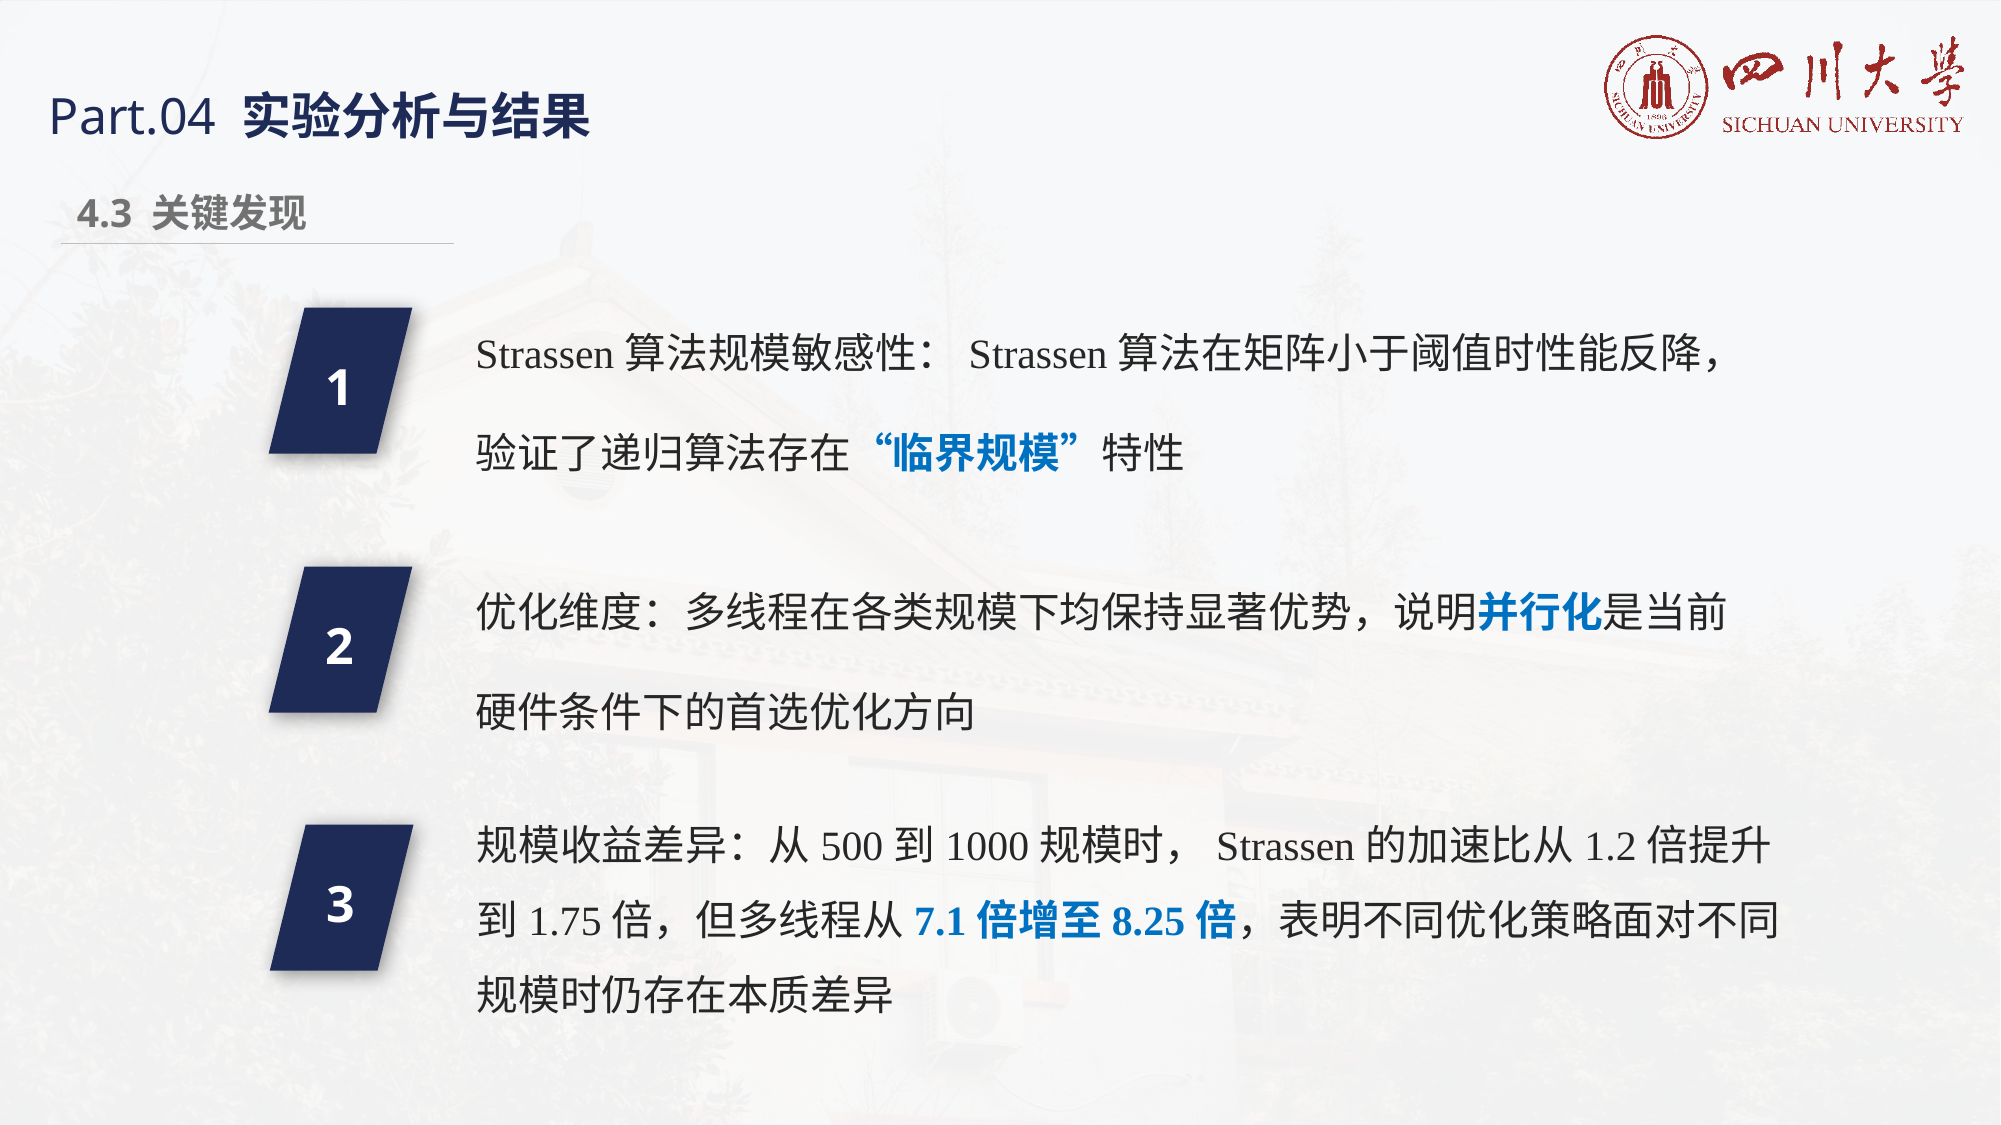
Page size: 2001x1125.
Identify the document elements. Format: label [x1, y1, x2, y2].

picture [0, 0, 2000, 1125]
text_box [268, 786, 1803, 1029]
text_box [267, 528, 1752, 746]
text_box [267, 269, 1776, 487]
